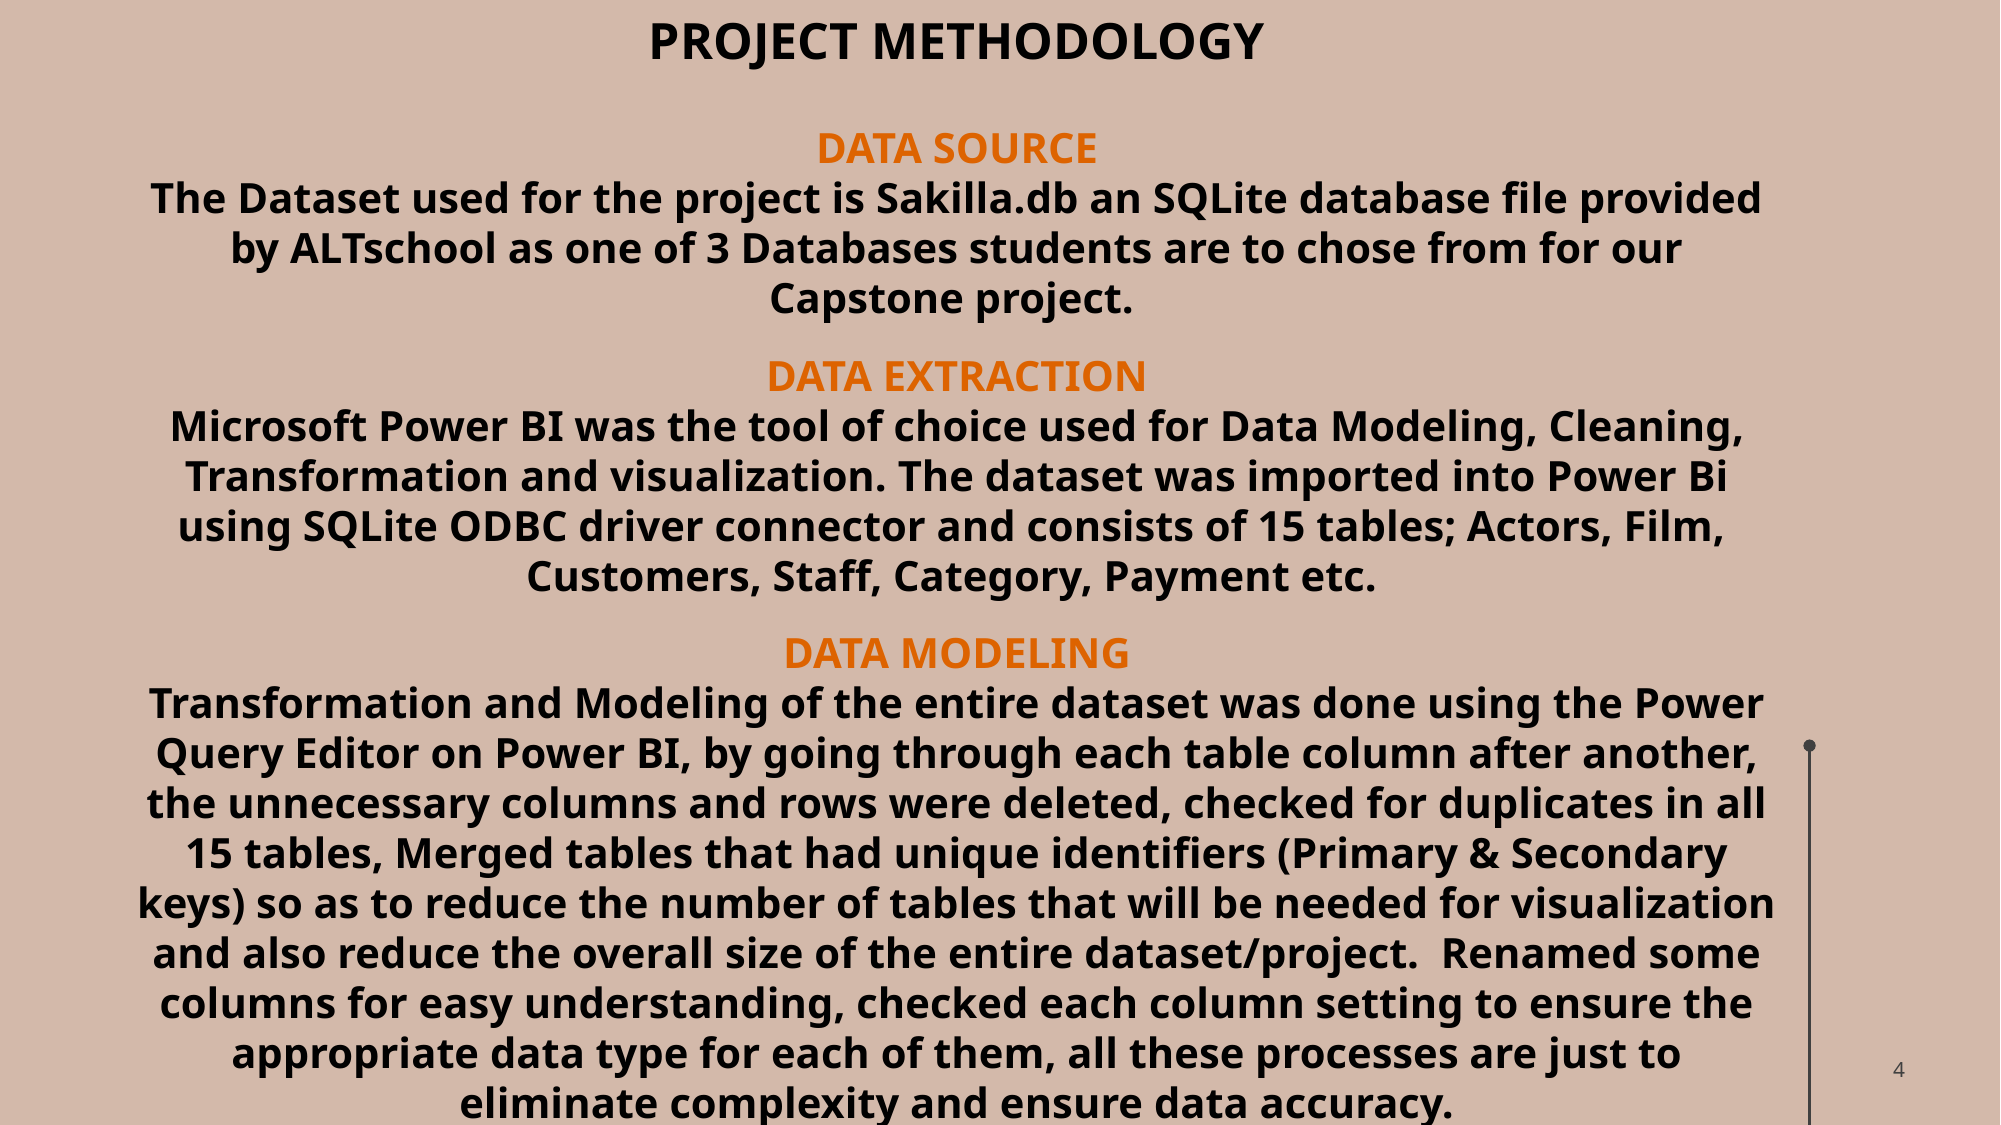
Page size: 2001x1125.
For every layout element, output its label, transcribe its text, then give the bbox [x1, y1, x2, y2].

text_box DATA SOURCE The Dataset used for the project is Sakilla.db an SQLite database file provided by ALTschool as one of 3 Databases students are to chose from for our Capstone project. DATA EXTRACTION Microsoft Power BI was the tool of choice used for Data Modeling, Cleaning, Transformation and visualization. The dataset was imported into Power Bi using SQLite ODBC driver connector and consists of 15 tables; Actors, Film, Customers, Staff, Category, Payment etc. DATA MODELING Transformation and Modeling of the entire dataset was done using the Power Query Editor on Power BI, by going through each table column after another, the unnecessary columns and rows were deleted, checked for duplicates in all 15 tables, Merged tables that had unique identifiers (Primary & Secondary keys) so as to reduce the number of tables that will be needed for visualization and also reduce the overall size of the entire dataset/project. Renamed some columns for easy understanding, checked each column setting to ensure the appropriate data type for each of them, all these processes are just to eliminate complexity and ensure data accuracy. The transformed dataset was loaded into the Power BI visualization page, now consisting of only 4tables (Customer, Film, Rental and Payment Tables) into the power bi work area, with 2 extra tables (Movie inventories and Top customers Table) gotten from my SQLite queries that I are needed for the overall analysis of the dataset. [119, 114, 1795, 1125]
text_box PROJECT METHODOLOGY [600, 1, 1314, 77]
text_box 4 [1863, 1049, 1935, 1091]
